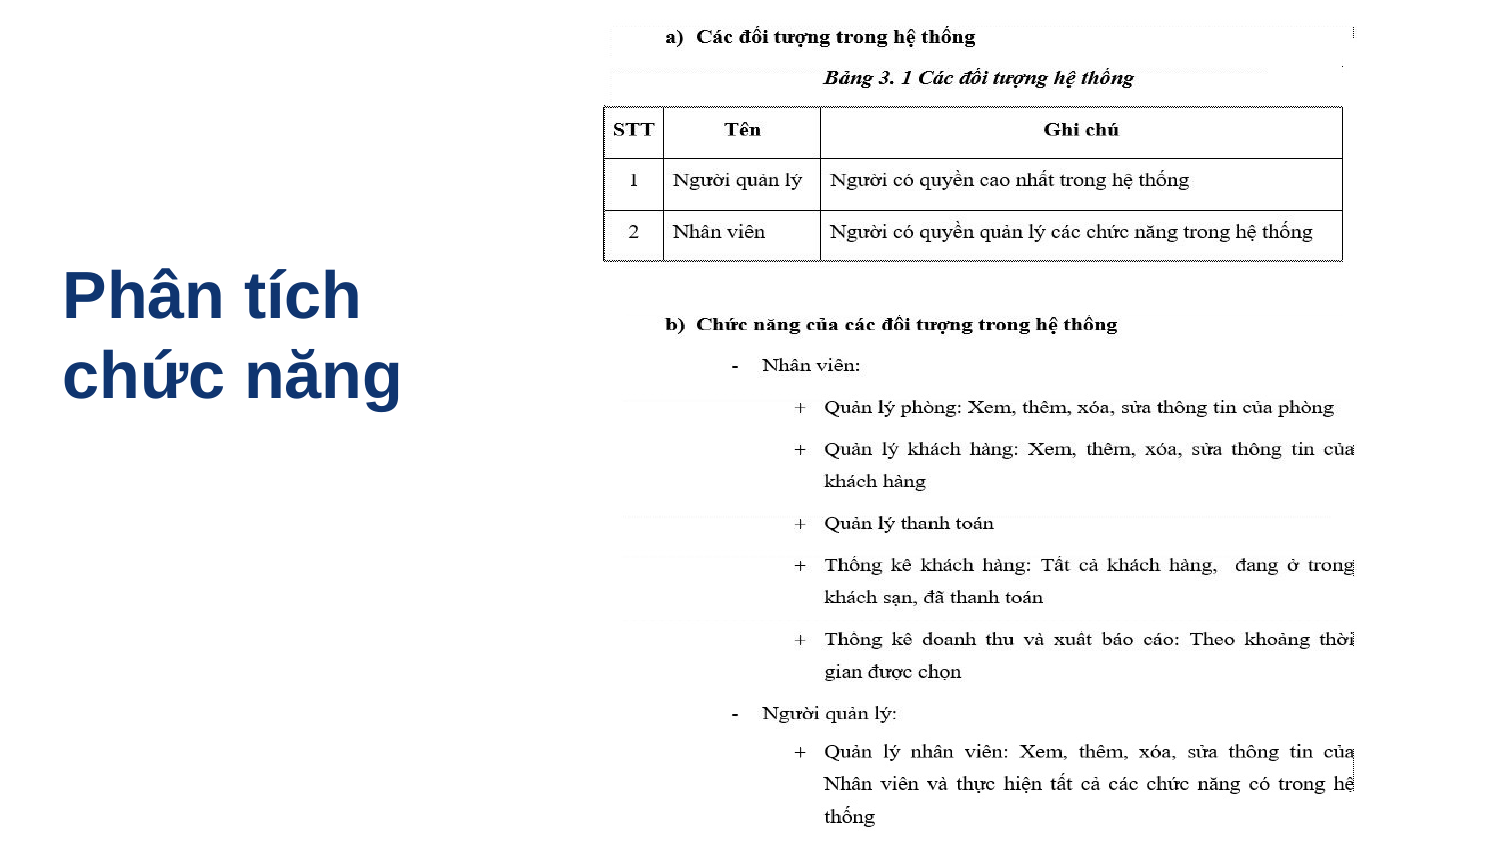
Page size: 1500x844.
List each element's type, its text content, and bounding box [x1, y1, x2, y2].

picture [603, 19, 1357, 836]
text_box Phân tích chức năng [48, 244, 497, 420]
